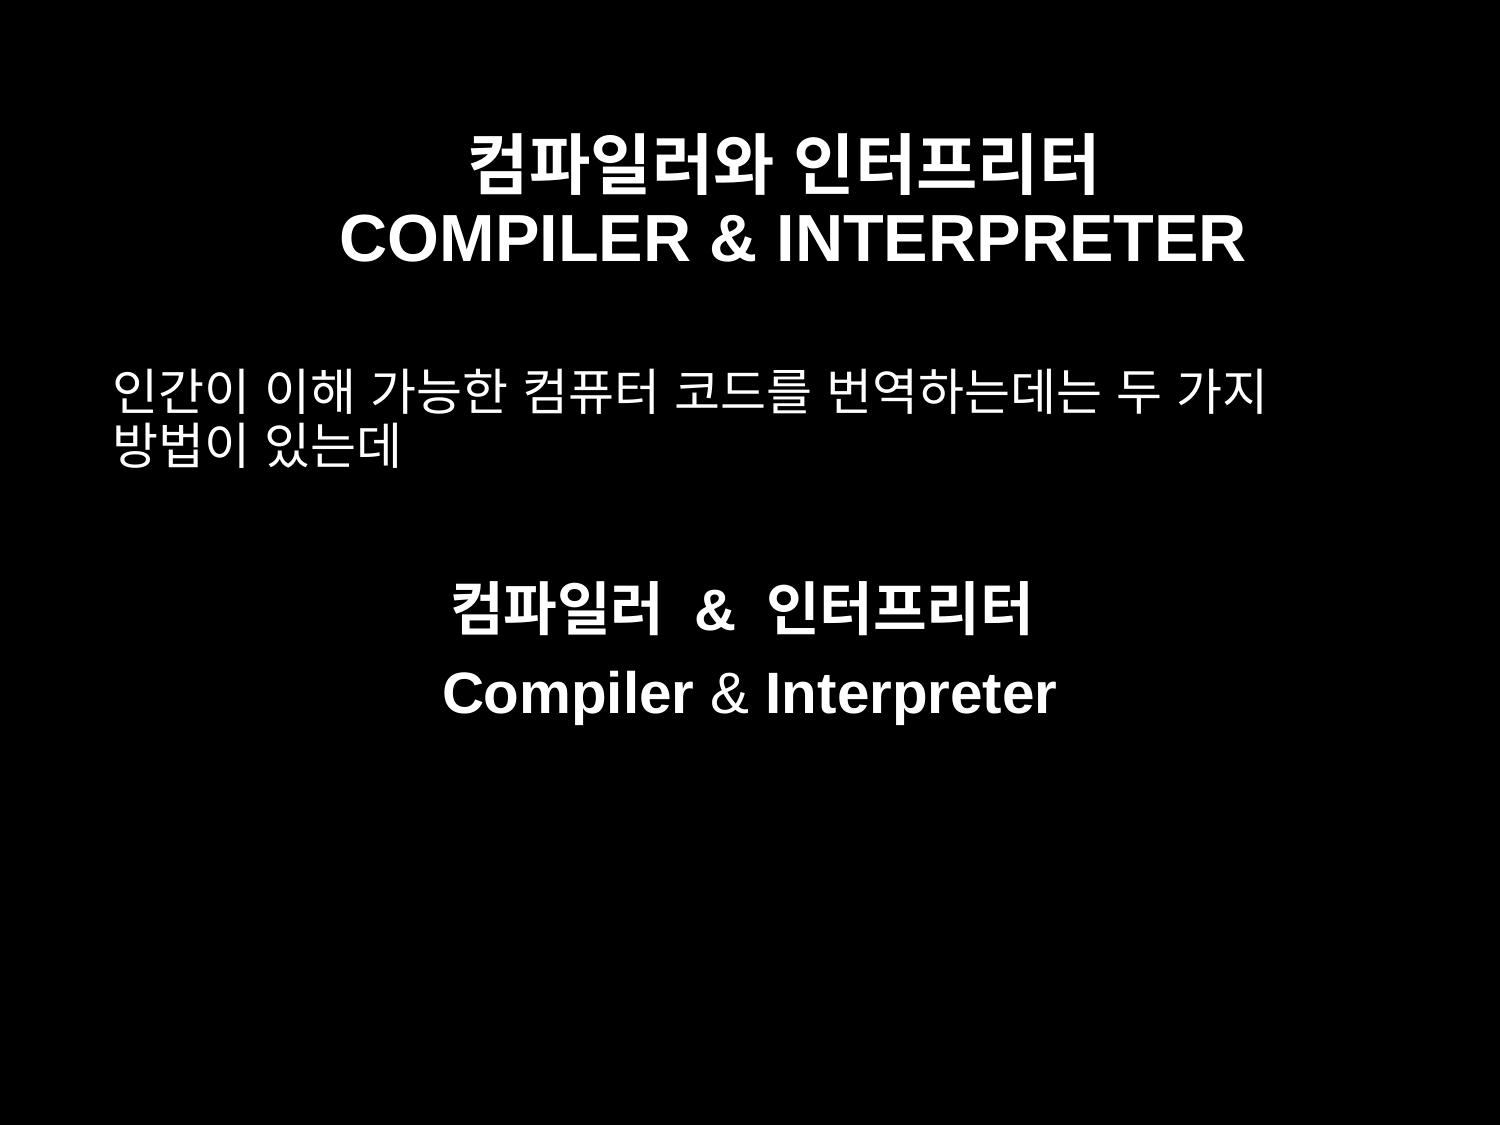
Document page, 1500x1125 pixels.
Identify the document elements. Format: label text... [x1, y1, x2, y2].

title 컴파일러와 인터프리터 Compiler & Interpreter [270, 97, 1317, 310]
list 인간이 이해 가능한 컴퓨터 코드를 번역하는데는 두 가지 방법이 있는데 컴파일러 & 인터프리터 Compiler & Interpreter [97, 360, 1403, 1028]
